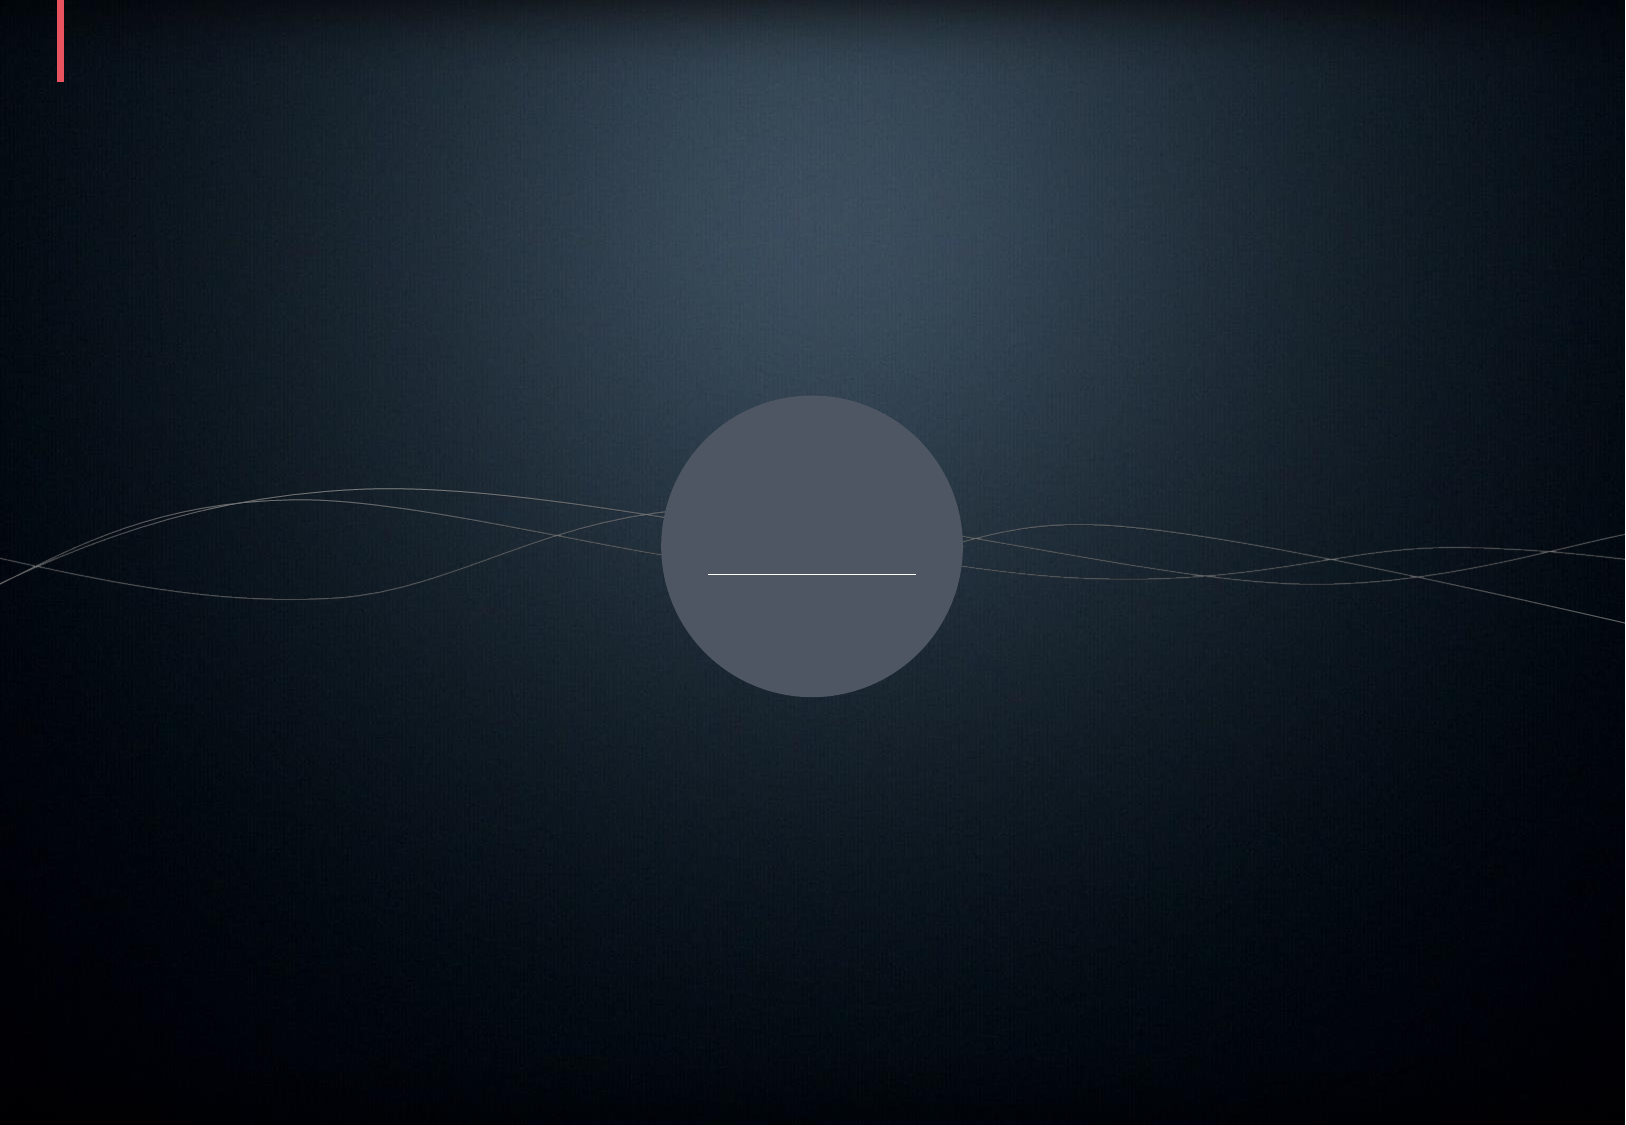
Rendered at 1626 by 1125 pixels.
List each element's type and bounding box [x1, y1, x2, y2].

picture [0, 0, 1625, 1125]
text_box [661, 395, 964, 698]
